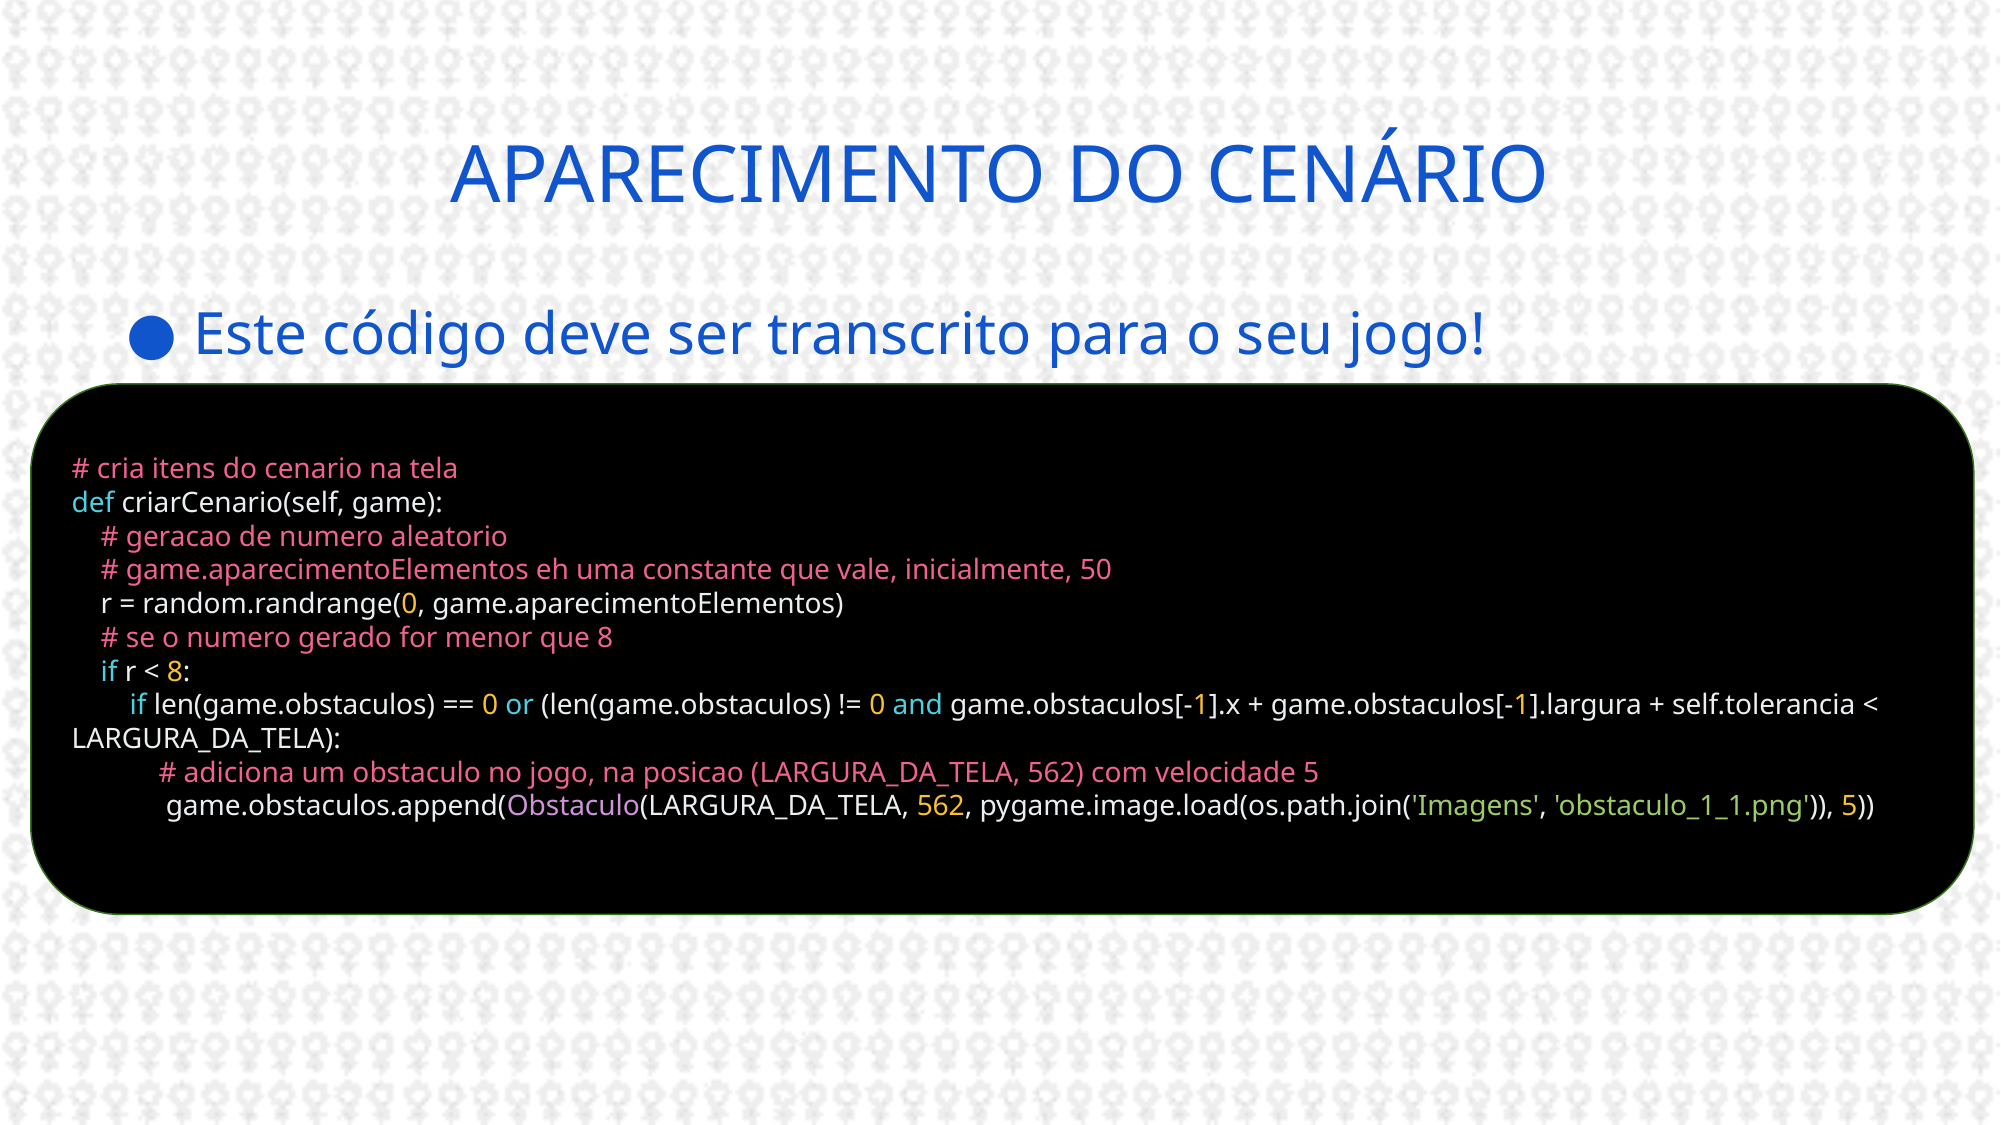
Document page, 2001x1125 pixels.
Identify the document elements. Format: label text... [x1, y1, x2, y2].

title APARECIMENTO DO CENÁRIO [0, 107, 2000, 228]
text_box Este código deve ser transcrito para o seu jogo! [103, 278, 1922, 448]
picture [0, 0, 2001, 1125]
text_box # cria itens do cenario na tela def criarCenario(self, game): # geracao de numero aleatorio # game.aparecimentoElementos eh uma constante que vale, inicialmente, 50 r = random.randrange(0, game.aparecimentoElementos) # se o numero gerado for menor que 8 if r < 8: if len(game.obstaculos) == 0 or (len(game.obstaculos) != 0 and game.obstaculos[-1].x + game.obstaculos[-1].largura + self.tolerancia < LARGURA_DA_TELA): # adiciona um obstaculo no jogo, na posicao (LARGURA_DA_TELA, 562) com velocidade 5 game.obstaculos.append(Obstaculo(LARGURA_DA_TELA, 562, pygame.image.load(os.path.join('Imagens', 'obstaculo_1_1.png')), 5)) [30, 385, 1974, 915]
